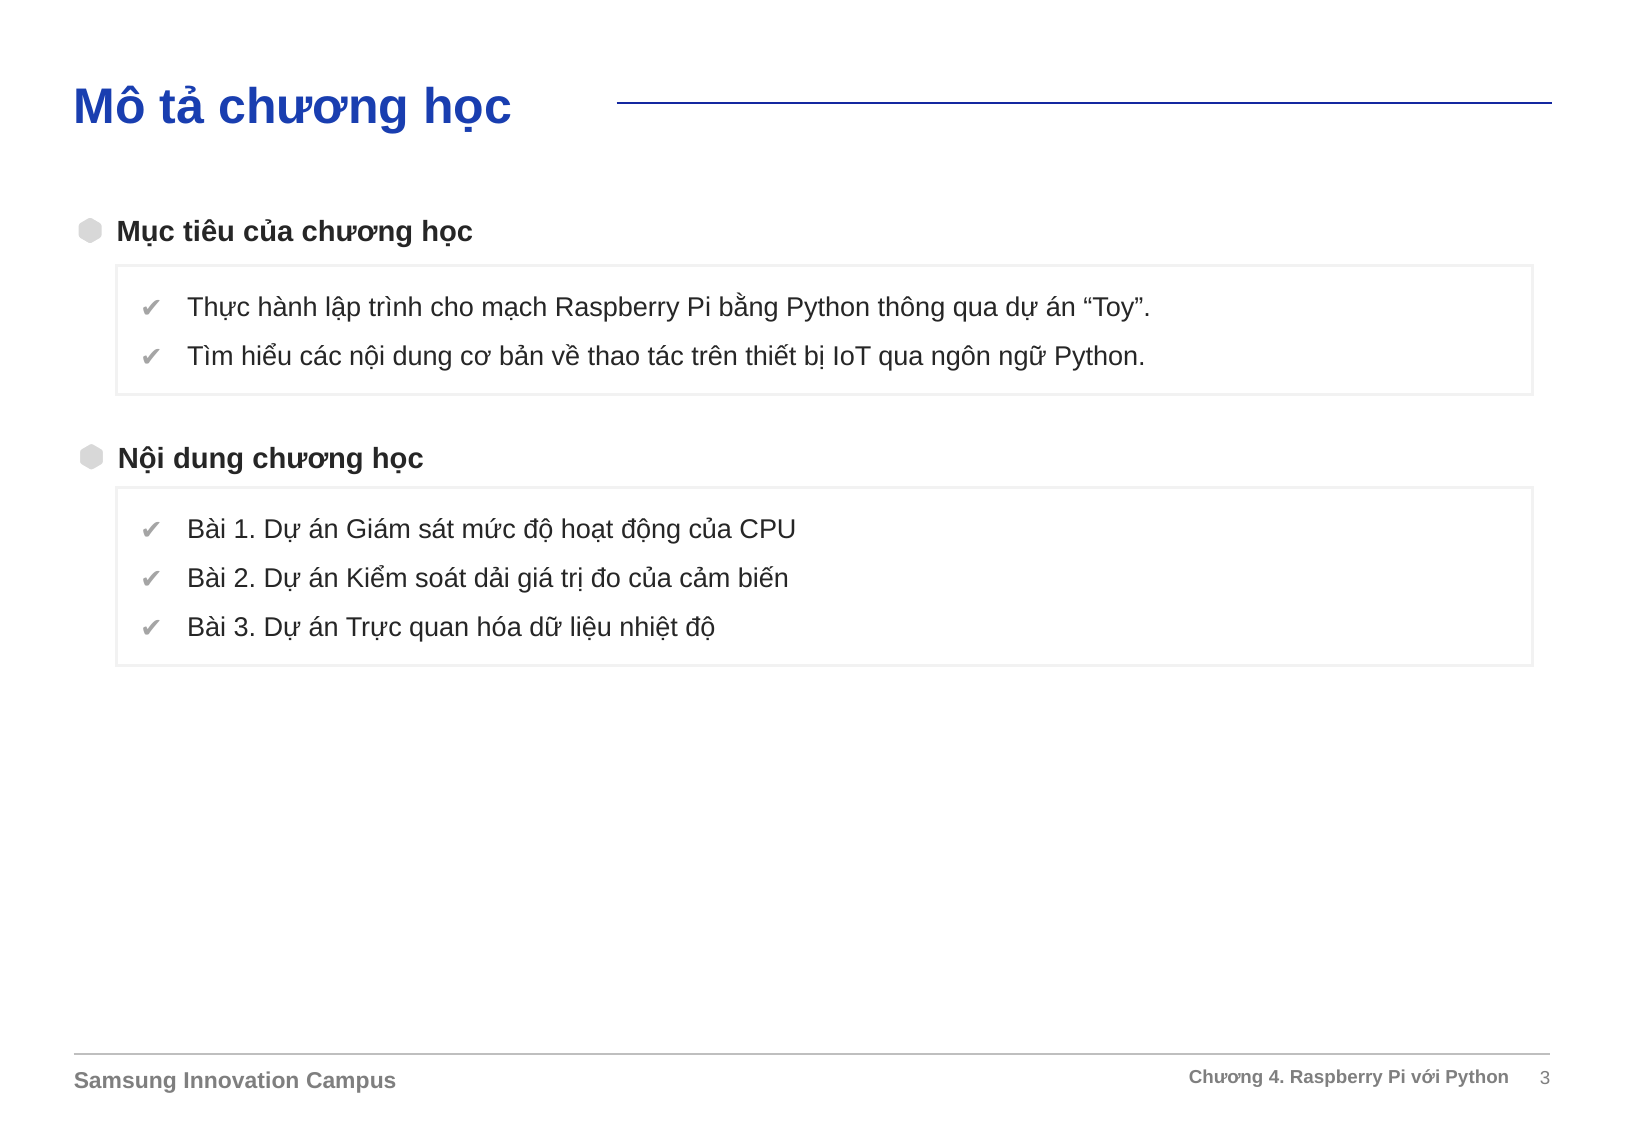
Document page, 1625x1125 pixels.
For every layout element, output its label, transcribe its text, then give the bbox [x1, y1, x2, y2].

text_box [72, 211, 1533, 250]
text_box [73, 73, 1552, 135]
text_box Thực hành lập trình cho mạch Raspberry Pi bằng Python thông qua dự án “Toy”. Tìm hiểu các nội dung cơ bản về thao tác trên thiết bị IoT qua ngôn ngữ Python. [116, 265, 1533, 395]
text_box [73, 437, 1534, 477]
text_box Bài 1. Dự án Giám sát mức độ hoạt động của CPU Bài 2. Dự án Kiểm soát dải giá trị đo của cảm biến Bài 3. Dự án Trực quan hóa dữ liệu nhiệt độ [116, 487, 1533, 666]
